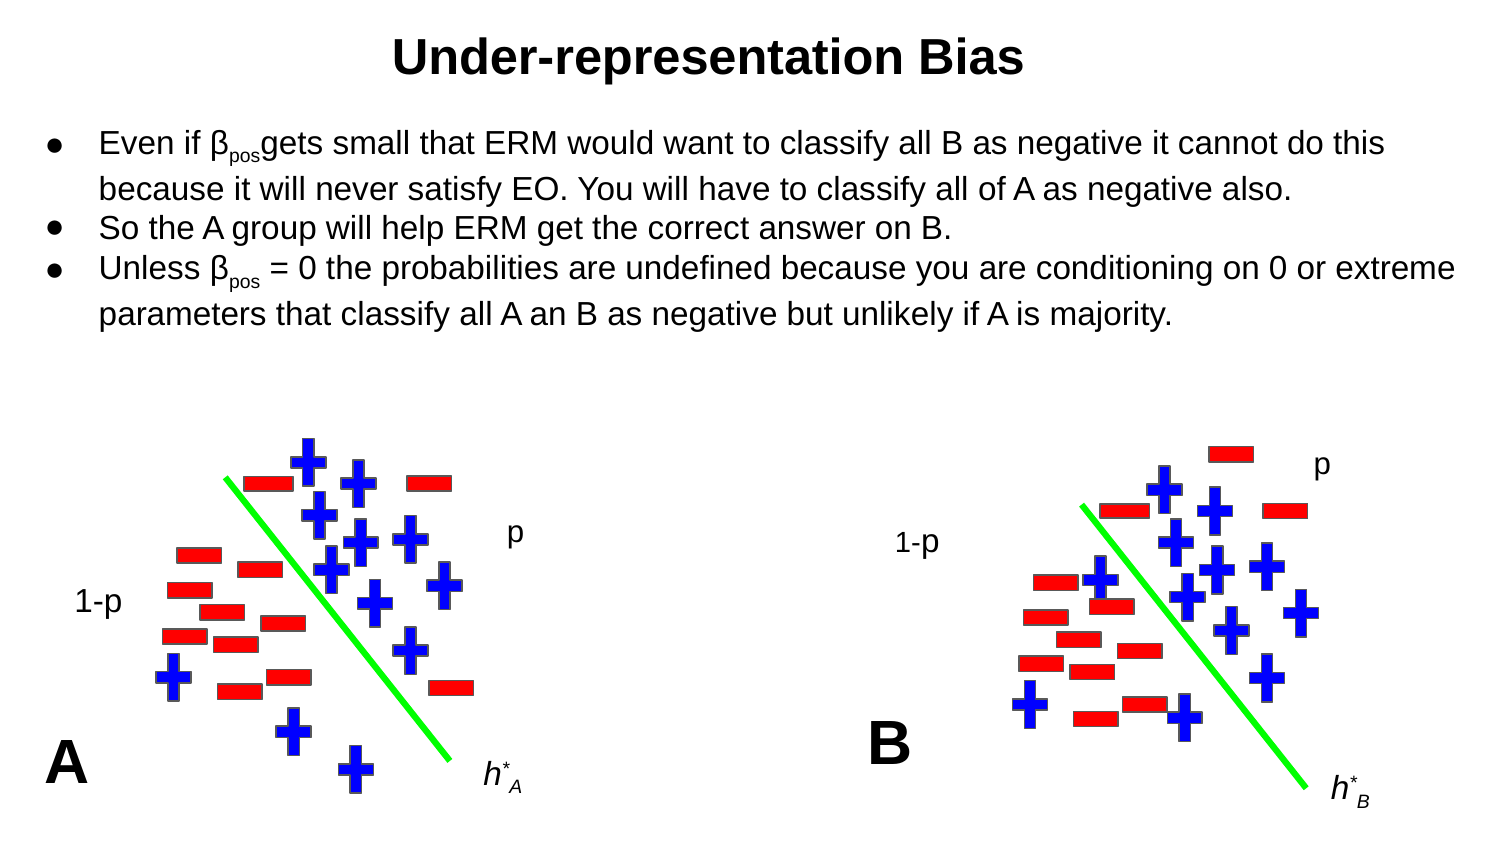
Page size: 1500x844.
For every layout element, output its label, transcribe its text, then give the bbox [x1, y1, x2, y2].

text_box [213, 637, 219, 653]
text_box [1070, 664, 1076, 680]
text_box [338, 770, 374, 794]
text_box 1-p [59, 564, 153, 635]
text_box B [852, 686, 946, 792]
text_box [1012, 680, 1048, 729]
text_box p [491, 496, 568, 564]
text_box h*B [1315, 751, 1473, 827]
text_box [352, 459, 365, 475]
text_box [200, 604, 219, 621]
text_box Even if βposgets small that ERM would want to classify all B as negative it cannot do this because it will never satisfy EO. You will have to classify all of A as negative also. So the A group will help ERM get the correct answer on B. Unless βpos = 0 the probabilities are undefined because you are conditioning on 0 or extreme parameters that classify all A an B as negative but unlikely if A is majority. [8, 66, 1492, 347]
text_box [1310, 607, 1319, 619]
text_box [1033, 575, 1076, 591]
text_box [290, 438, 326, 475]
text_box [1081, 504, 1307, 789]
text_box 1-p [880, 504, 1038, 575]
text_box [1018, 656, 1064, 672]
text_box A [29, 706, 122, 812]
text_box [1023, 609, 1069, 626]
text_box [177, 547, 219, 564]
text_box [224, 477, 451, 762]
text_box [1147, 465, 1183, 503]
text_box [454, 680, 474, 696]
text_box p [1298, 428, 1374, 496]
text_box [1209, 446, 1254, 462]
title Under-representation Bias [9, 0, 1408, 66]
text_box h*A [468, 737, 561, 813]
text_box [167, 582, 212, 598]
text_box [162, 628, 208, 645]
text_box [454, 580, 463, 592]
text_box [1056, 632, 1076, 648]
text_box [156, 653, 192, 702]
text_box [1209, 487, 1221, 503]
